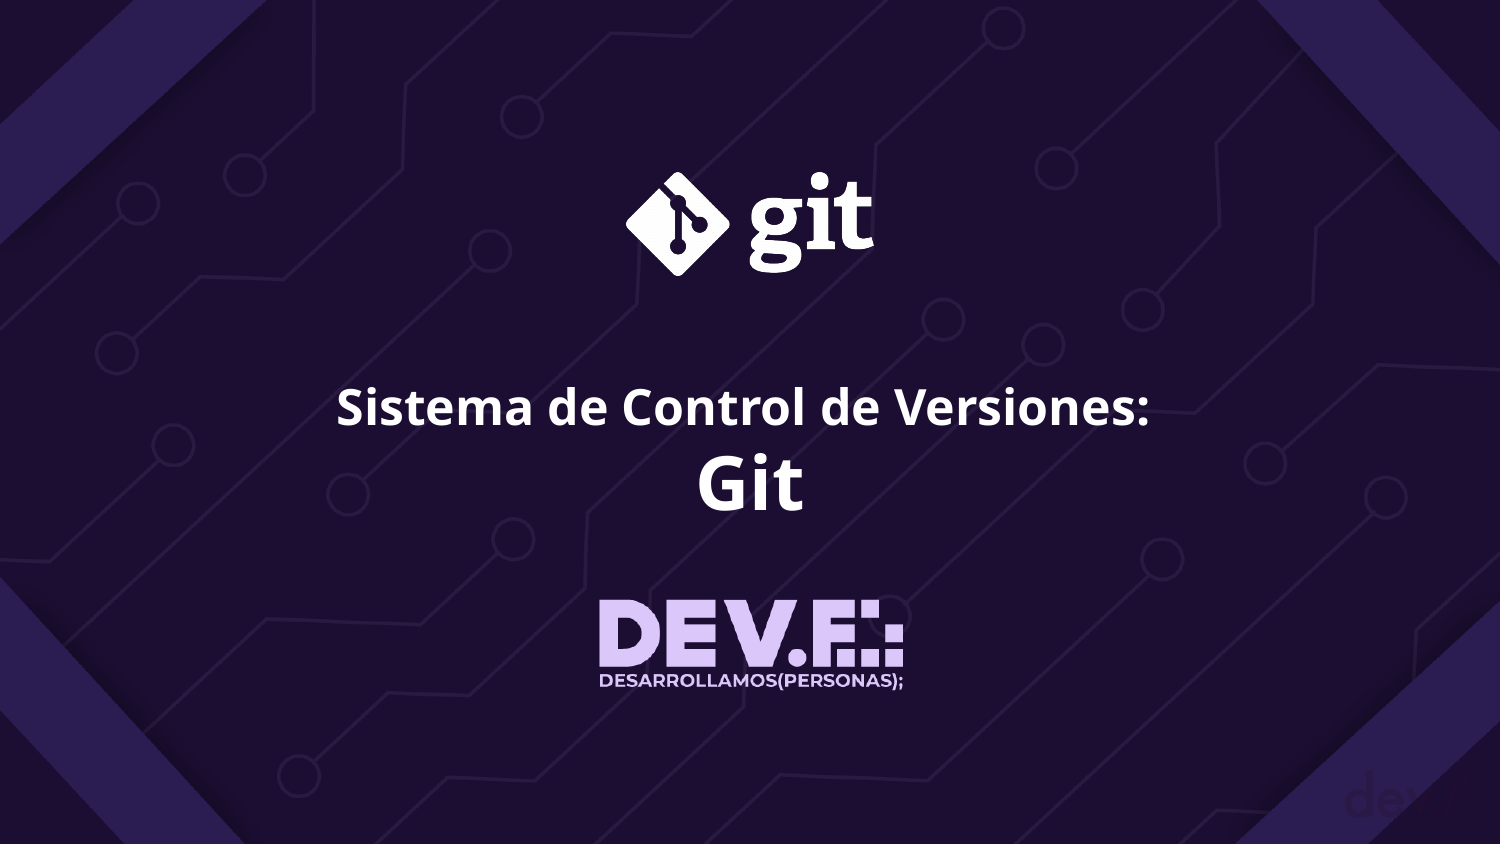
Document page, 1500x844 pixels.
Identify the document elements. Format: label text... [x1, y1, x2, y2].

title Sistema de Control de Versiones: Git [51, 333, 1449, 540]
picture [0, 0, 1500, 844]
